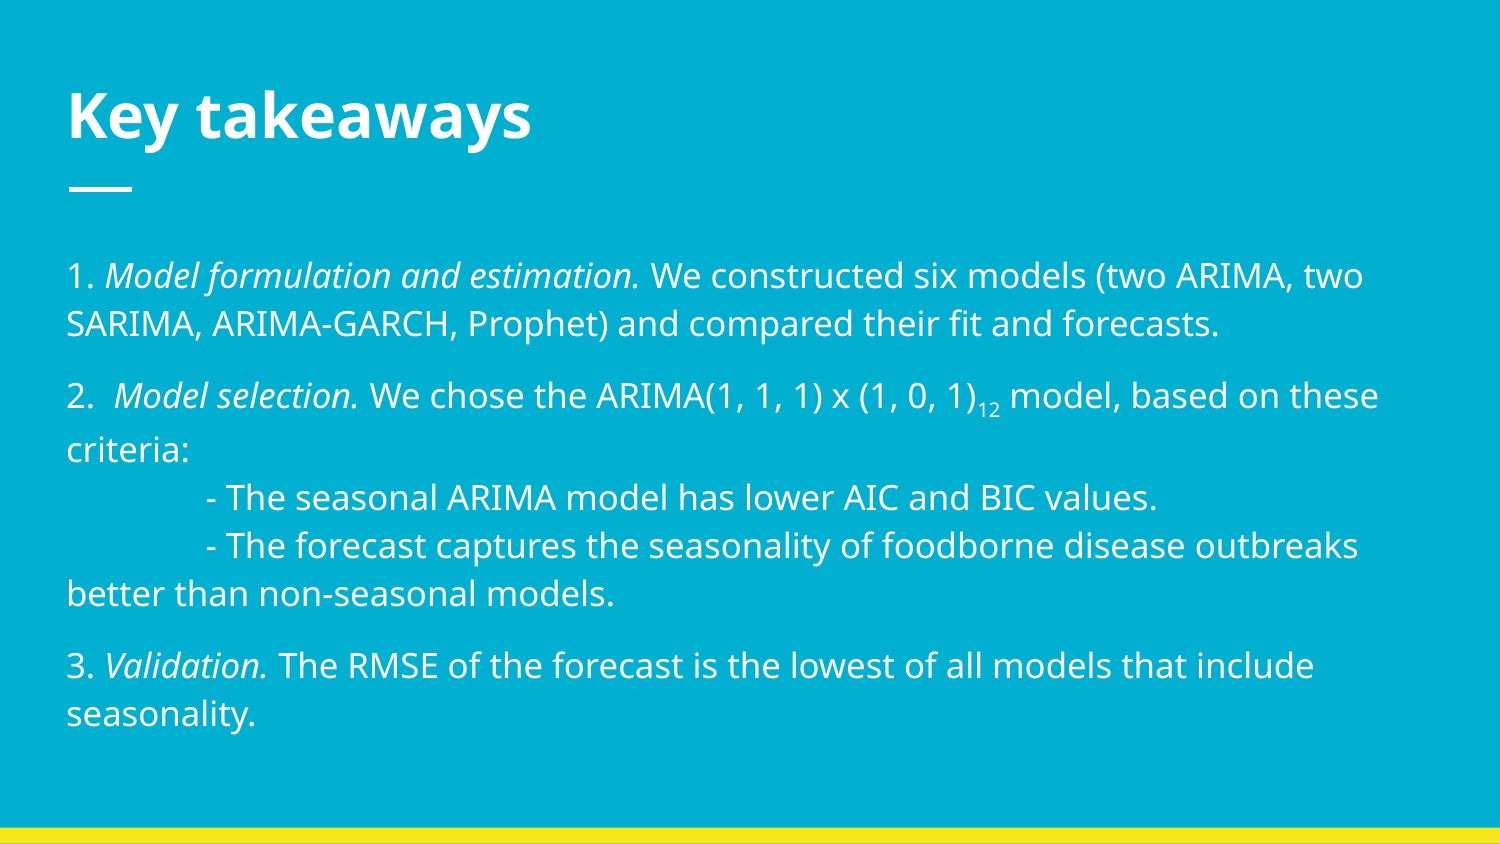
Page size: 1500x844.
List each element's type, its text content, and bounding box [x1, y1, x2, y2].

title Key takeaways [51, 61, 1449, 167]
list 1. Model formulation and estimation. We constructed six models (two ARIMA, two SARIMA, ARIMA-GARCH, Prophet) and compared their fit and forecasts. 2. Model selection. We chose the ARIMA(1, 1, 1) x (1, 0, 1)12 model, based on these criteria: - The seasonal ARIMA model has lower AIC and BIC values. - The forecast captures the seasonality of foodborne disease outbreaks better than non-seasonal models. 3. Validation. The RMSE of the forecast is the lowest of all models that include seasonality. [51, 232, 1449, 750]
